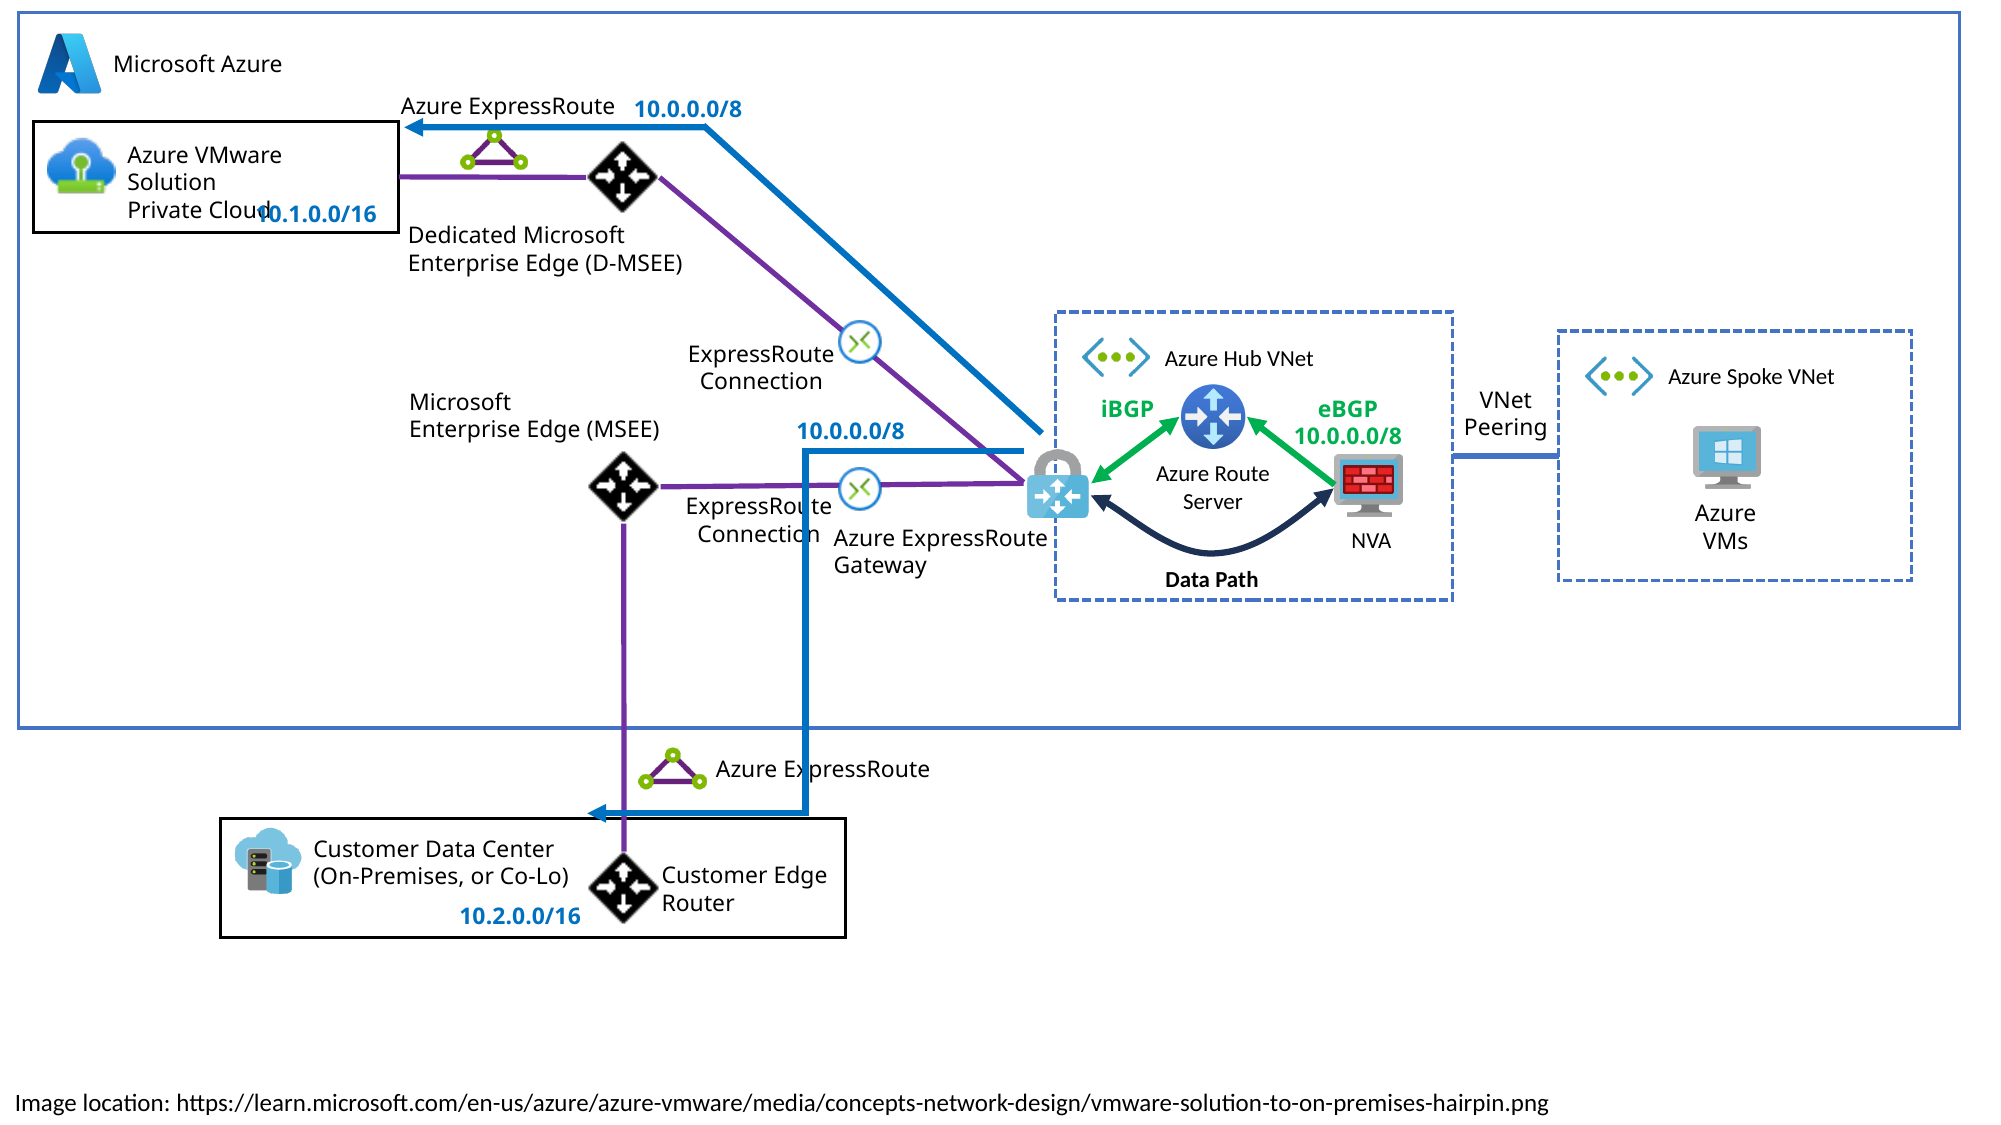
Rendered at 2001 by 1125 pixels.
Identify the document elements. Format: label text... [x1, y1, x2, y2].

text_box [18, 12, 1960, 938]
text_box Image location: https://learn.microsoft.com/en-us/azure/azure-vmware/media/concepts-network-design/vmware-solution-to-on-premises-hairpin.png [0, 1079, 1630, 1125]
